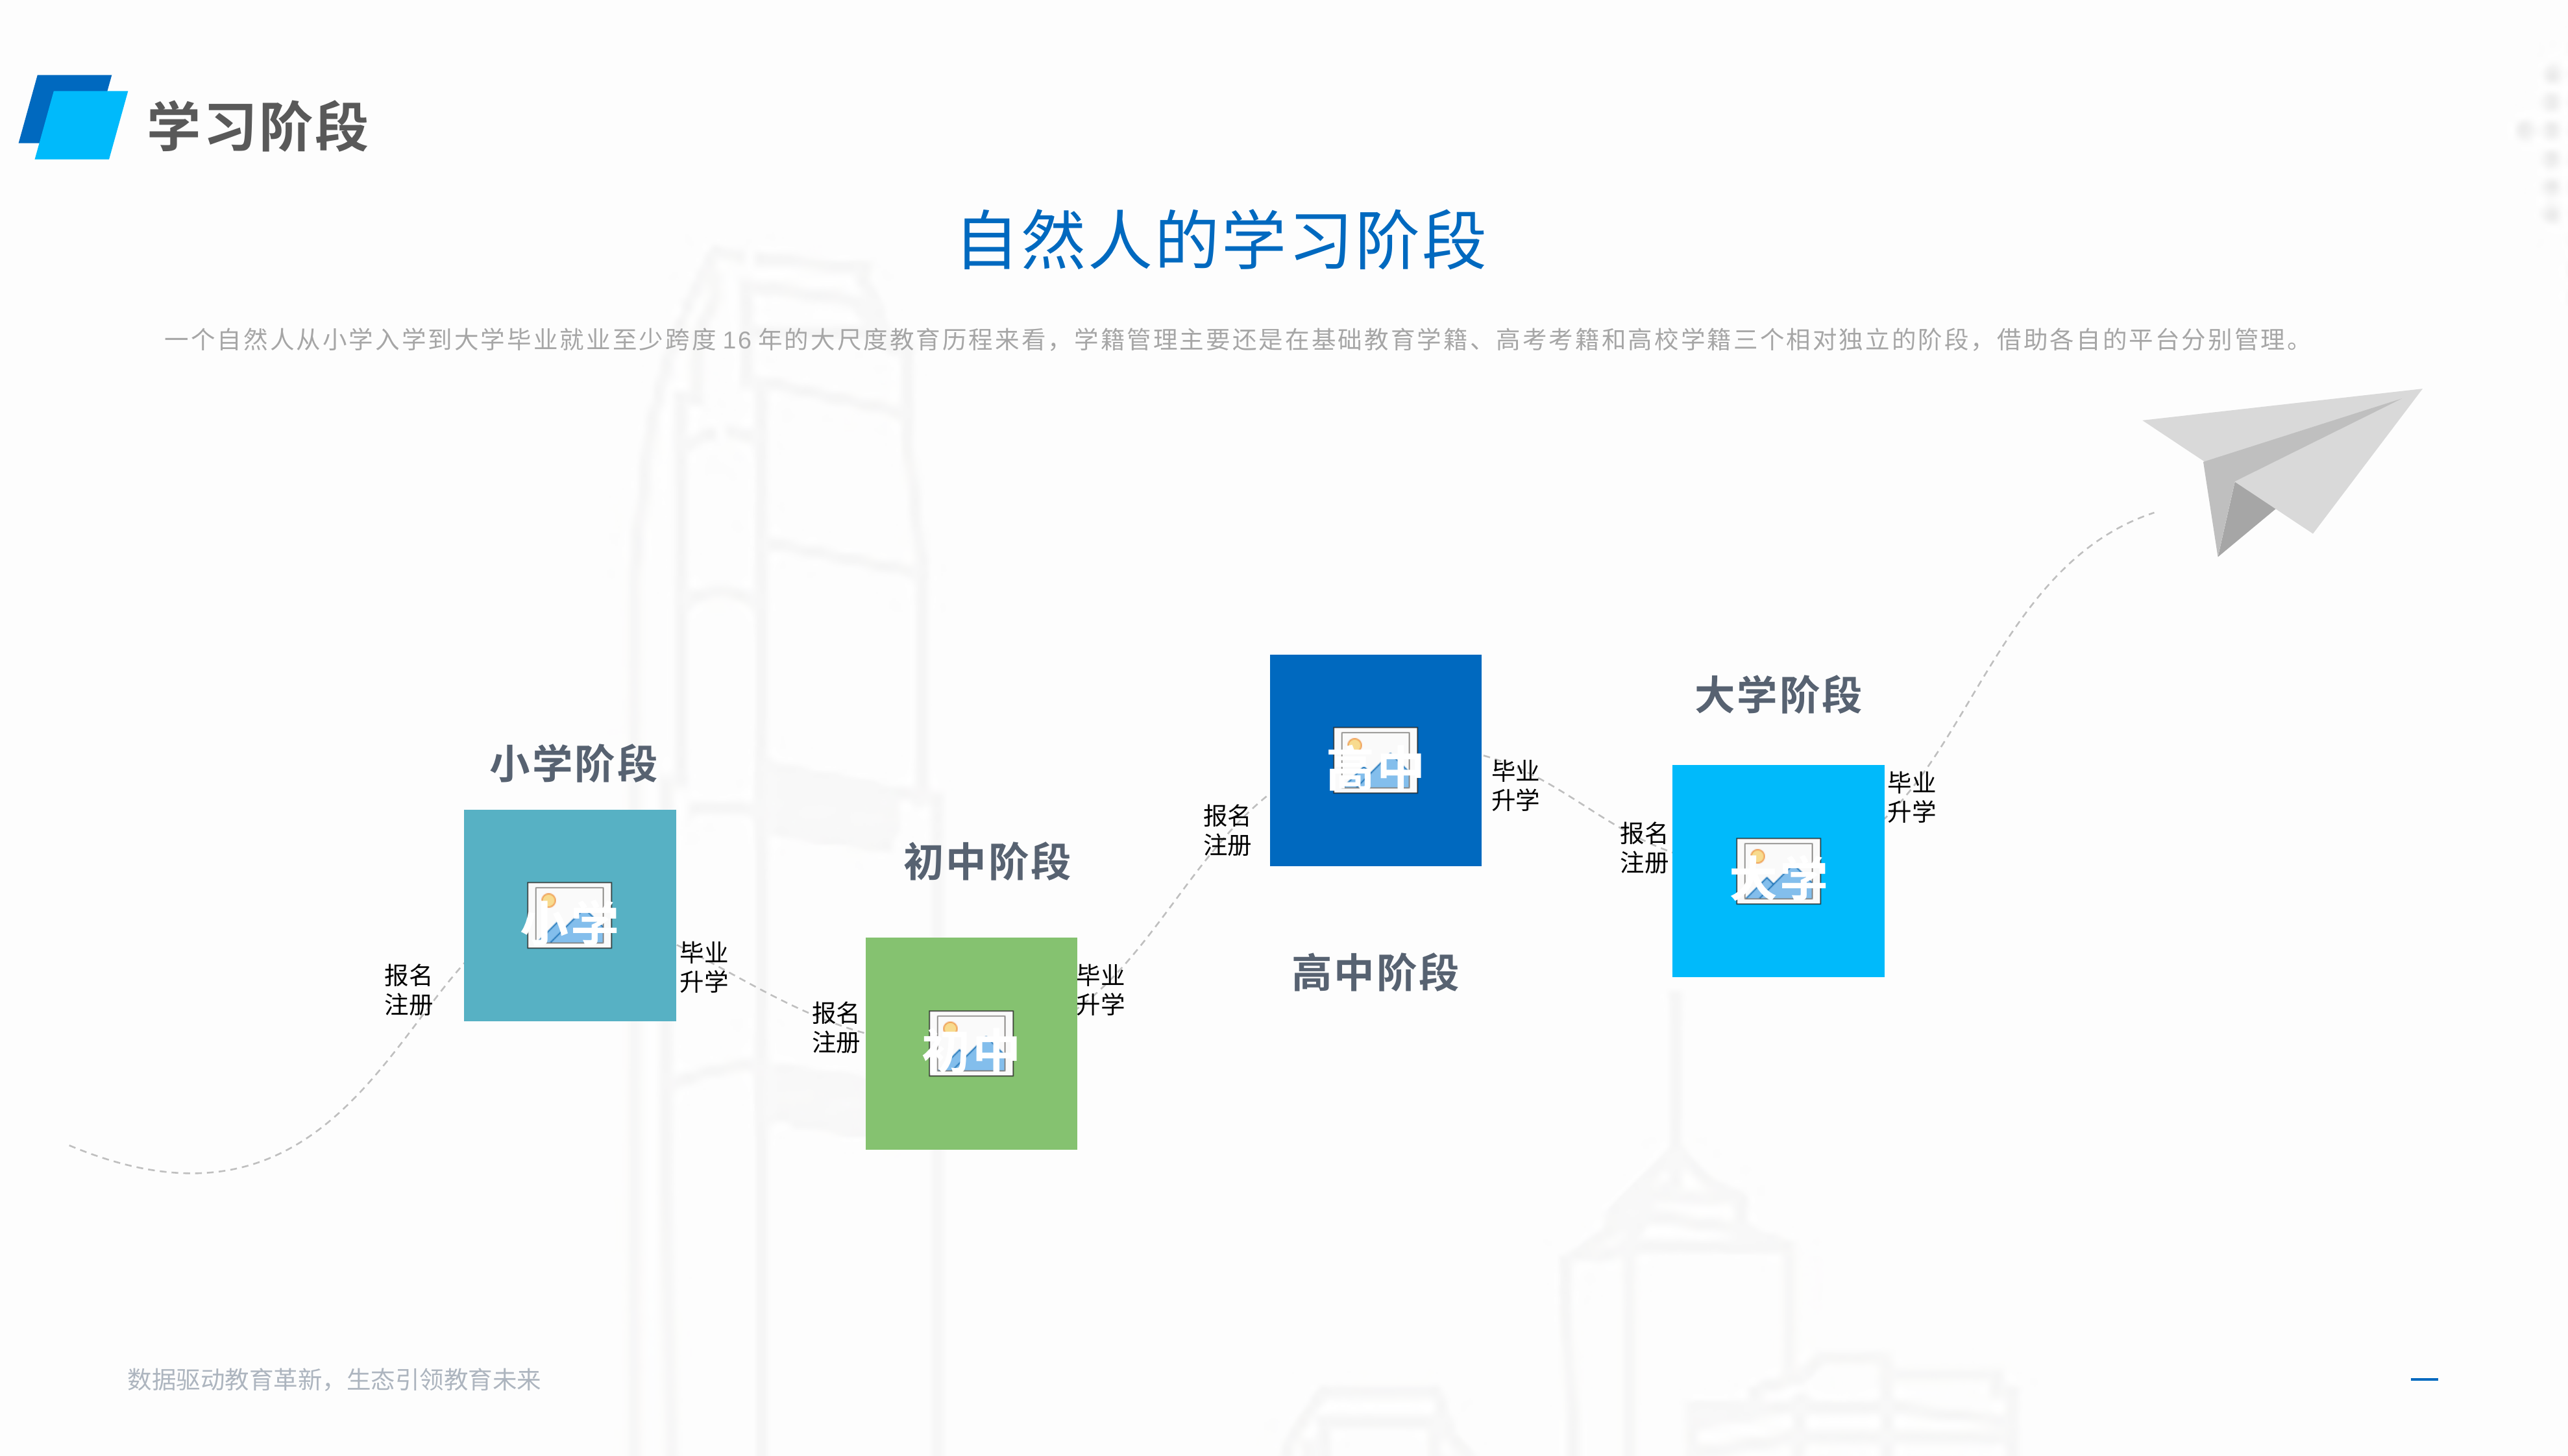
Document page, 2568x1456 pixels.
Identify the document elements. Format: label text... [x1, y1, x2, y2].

list 高中阶段 [1190, 918, 1561, 993]
text_box 报名注册 [375, 955, 464, 1024]
list 大学阶段 [1593, 640, 1964, 716]
text_box 毕业 升学 [676, 932, 759, 1001]
text_box 报名注册 [802, 993, 865, 1062]
picture [1269, 654, 1482, 867]
list 小学阶段 [389, 709, 759, 784]
picture [1732, 838, 1826, 904]
text_box 一个自然人从小学入学到大学毕业就业至少跨度16年的大尺度教育历程来看，学籍管理主要还是在基础教育学籍、高考考籍和高校学籍三个相对独立的阶段，借助各自的平台分别管理。 [81, 310, 2395, 379]
list 学习阶段 [138, 68, 1137, 171]
text_box 毕业 升学 [1482, 751, 1565, 819]
text_box 毕业 升学 [1078, 955, 1211, 1024]
text_box 报名注册 [1611, 813, 1672, 882]
picture [463, 809, 676, 1022]
text_box 报名注册 [1193, 795, 1269, 864]
list 自然人的学习阶段 [66, 171, 2377, 283]
list 初中阶段 [802, 807, 1173, 882]
text_box 毕业 升学 [1878, 762, 1961, 831]
picture [865, 938, 1078, 1150]
